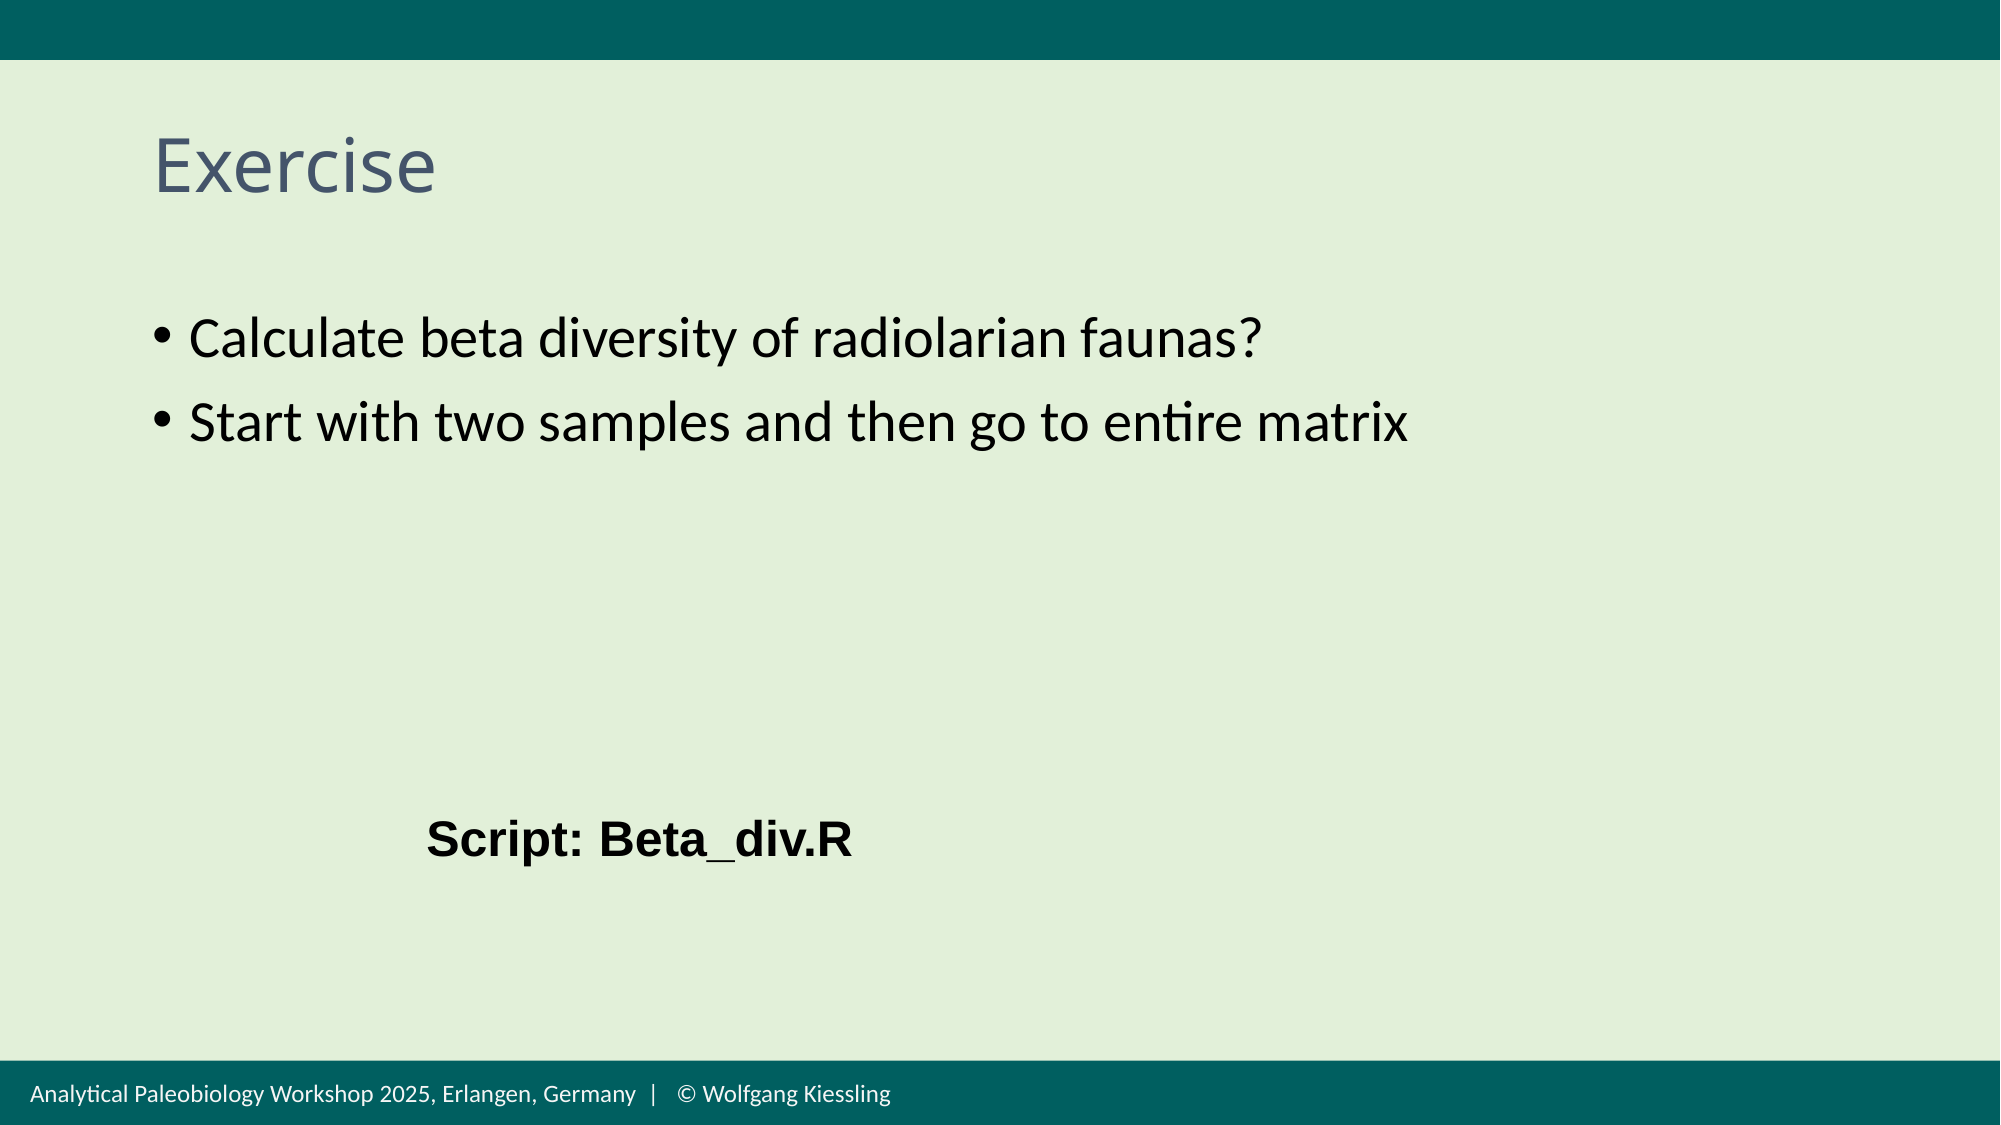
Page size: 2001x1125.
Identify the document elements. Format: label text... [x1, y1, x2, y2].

list Calculate beta diversity of radiolarian faunas? Start with two samples and then go to entire matrix [137, 299, 1863, 1014]
text_box Script: Beta_div.R [411, 739, 869, 875]
title Exercise [137, 59, 1863, 278]
